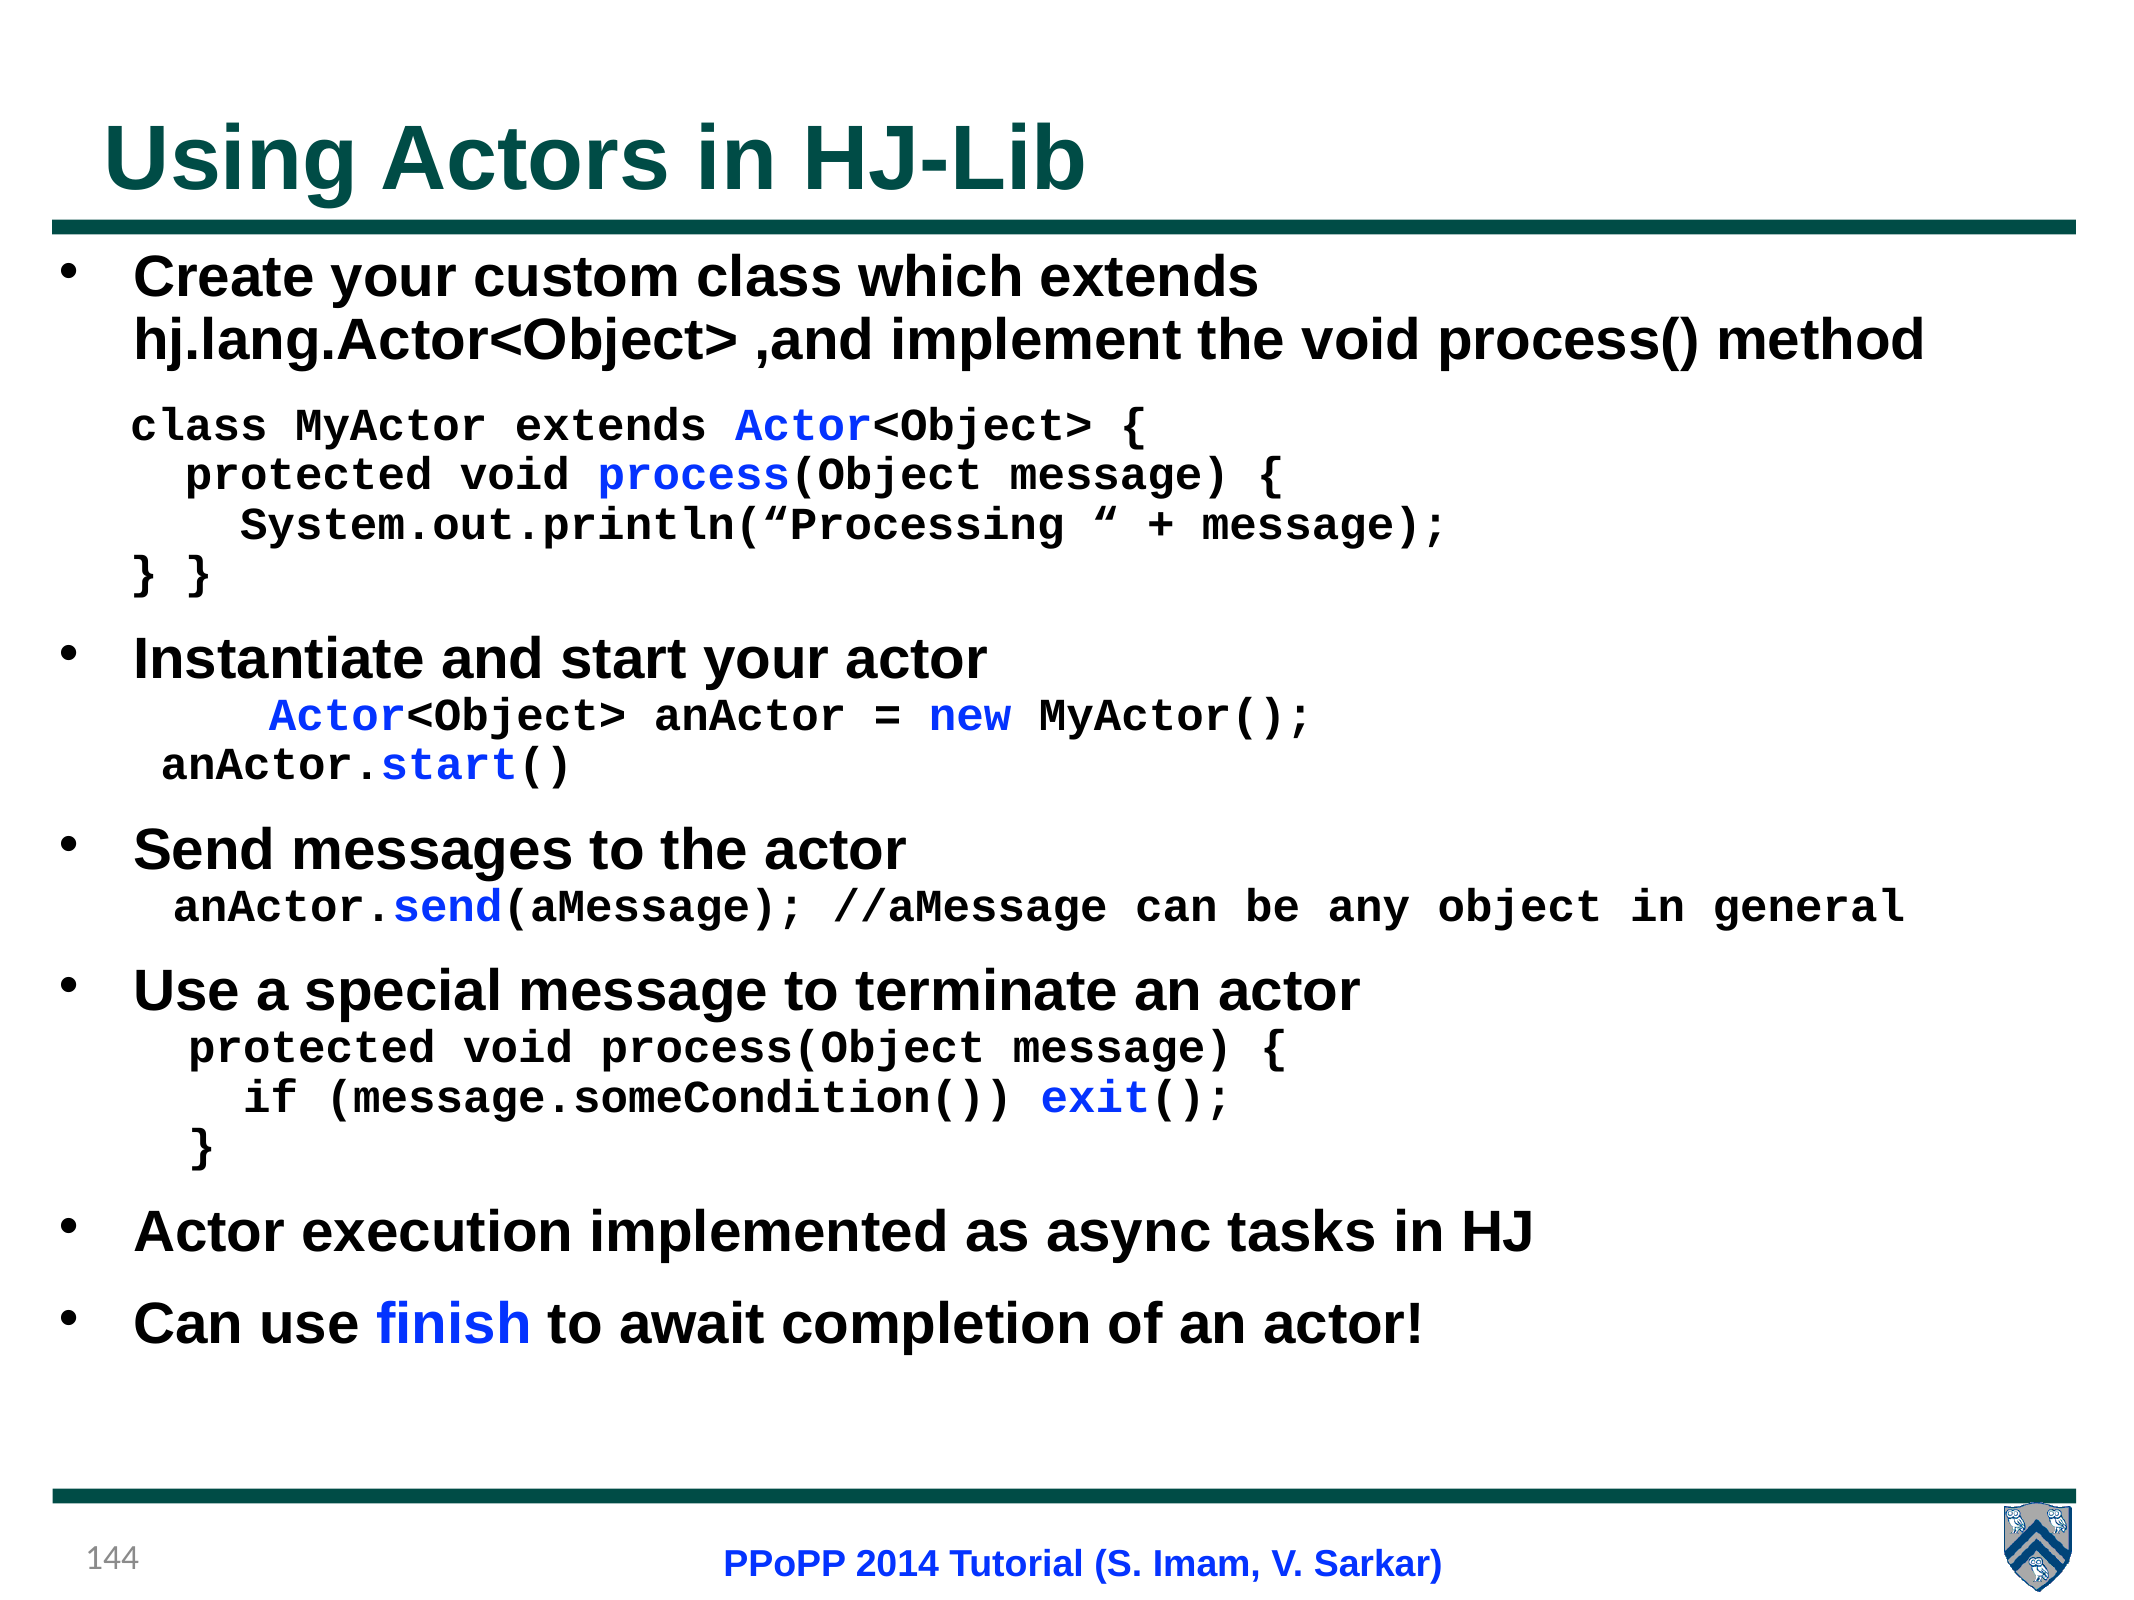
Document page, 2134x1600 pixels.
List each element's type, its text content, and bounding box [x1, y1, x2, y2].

picture [1986, 1497, 2083, 1600]
text_box [52, 219, 2076, 235]
text_box PPoPP 2014 Tutorial (S. Imam, V. Sarkar) [699, 1522, 1467, 1600]
title Using Actors in HJ-Lib [85, 47, 1967, 220]
text_box [52, 1488, 2077, 1504]
slide_number 144 [67, 1520, 155, 1592]
text_box Create your custom class which extends hj.lang.Actor<Object> ,and implement the void process() method class MyActor extends Actor<Object> { protected void process(Object message) { System.out.println(“Processing “ + message); } } Instantiate and start your actor Actor<Object> anActor = new MyActor(); anActor.start() Send messages to the actor anActor.send(aMessage); //aMessage can be any object in general Use a special message to terminate an actor protected void process(Object message) { if (message.someCondition()) exit(); } Actor execution implemented as async tasks in HJ Can use finish to await completion of an actor! [23, 234, 2030, 1409]
